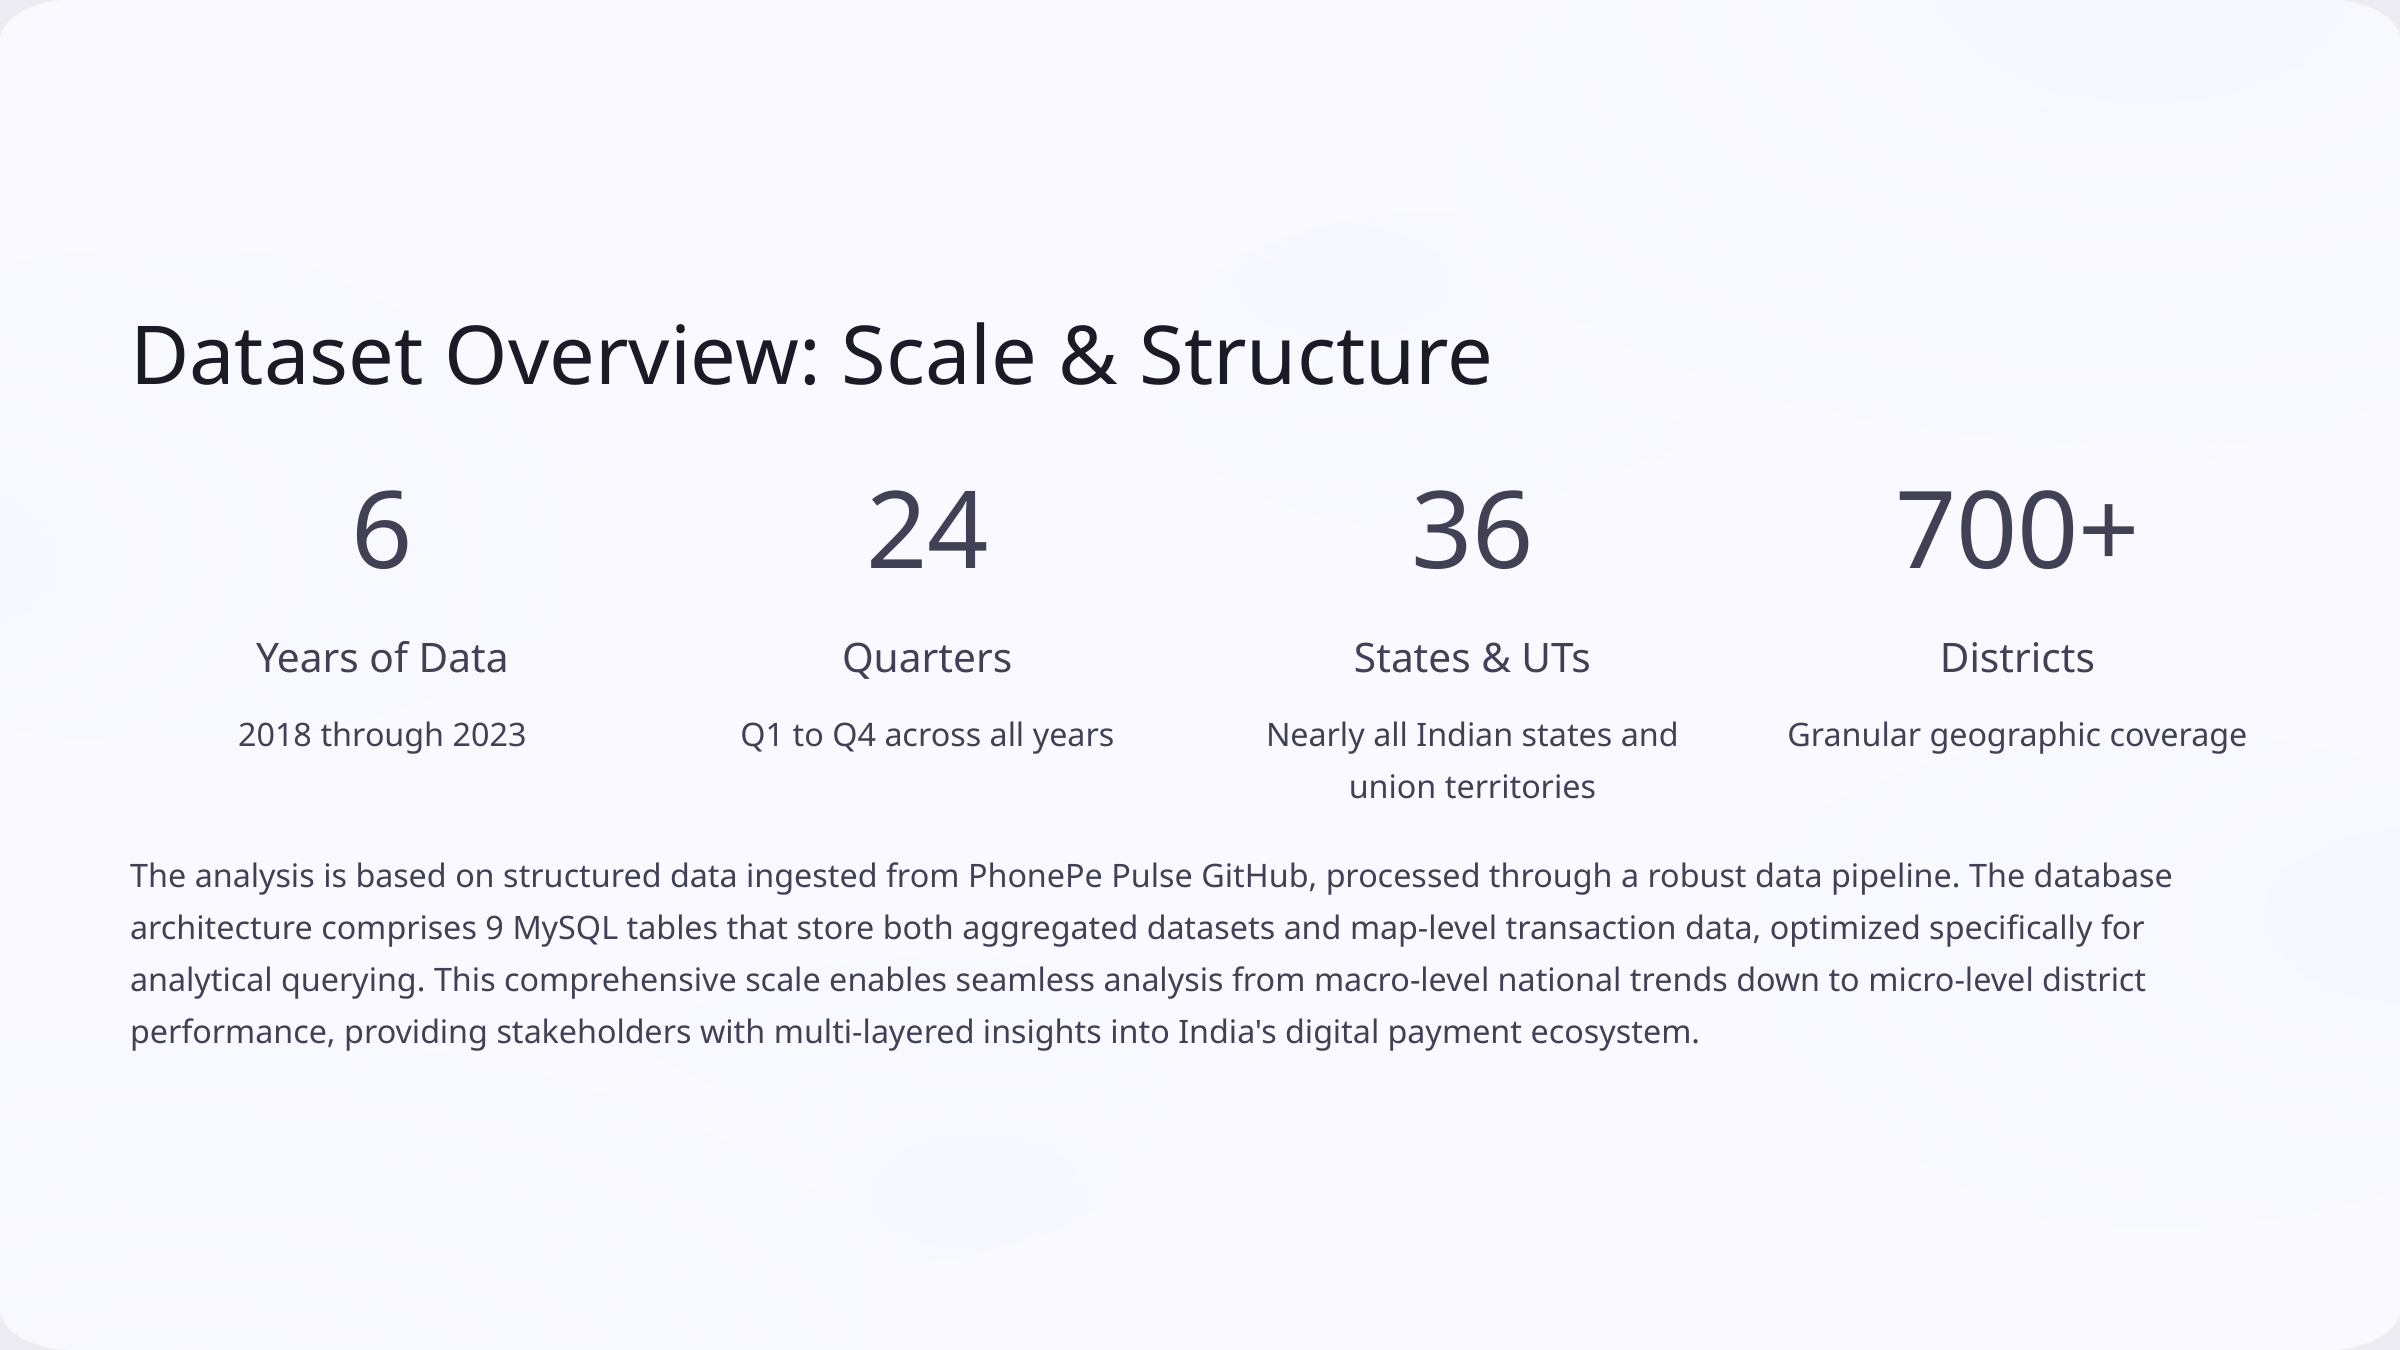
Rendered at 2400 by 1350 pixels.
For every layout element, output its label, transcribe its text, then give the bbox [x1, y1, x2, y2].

text_box Quarters [723, 630, 1131, 682]
text_box 2018 through 2023 [130, 701, 635, 754]
text_box 24 [675, 482, 1180, 591]
text_box Granular geographic coverage [1765, 701, 2270, 754]
text_box Years of Data [178, 630, 586, 682]
text_box Districts [1814, 630, 2222, 682]
text_box 6 [130, 482, 635, 591]
text_box Q1 to Q4 across all years [675, 701, 1180, 754]
text_box States & UTs [1269, 630, 1676, 682]
text_box 700+ [1765, 482, 2270, 591]
text_box Nearly all Indian states and union territories [1220, 701, 1725, 806]
text_box Dataset Overview: Scale & Structure [130, 299, 1505, 402]
text_box The analysis is based on structured data ingested from PhonePe Pulse GitHub, processed through a robust data pipeline. The database architecture comprises 9 MySQL tables that store both aggregated datasets and map-level transaction data, optimized specifically for analytical querying. This comprehensive scale enables seamless analysis from macro-level national trends down to micro-level district performance, providing stakeholders with multi-layered insights into India's digital payment ecosystem. [130, 841, 2270, 1051]
text_box 36 [1220, 482, 1725, 591]
